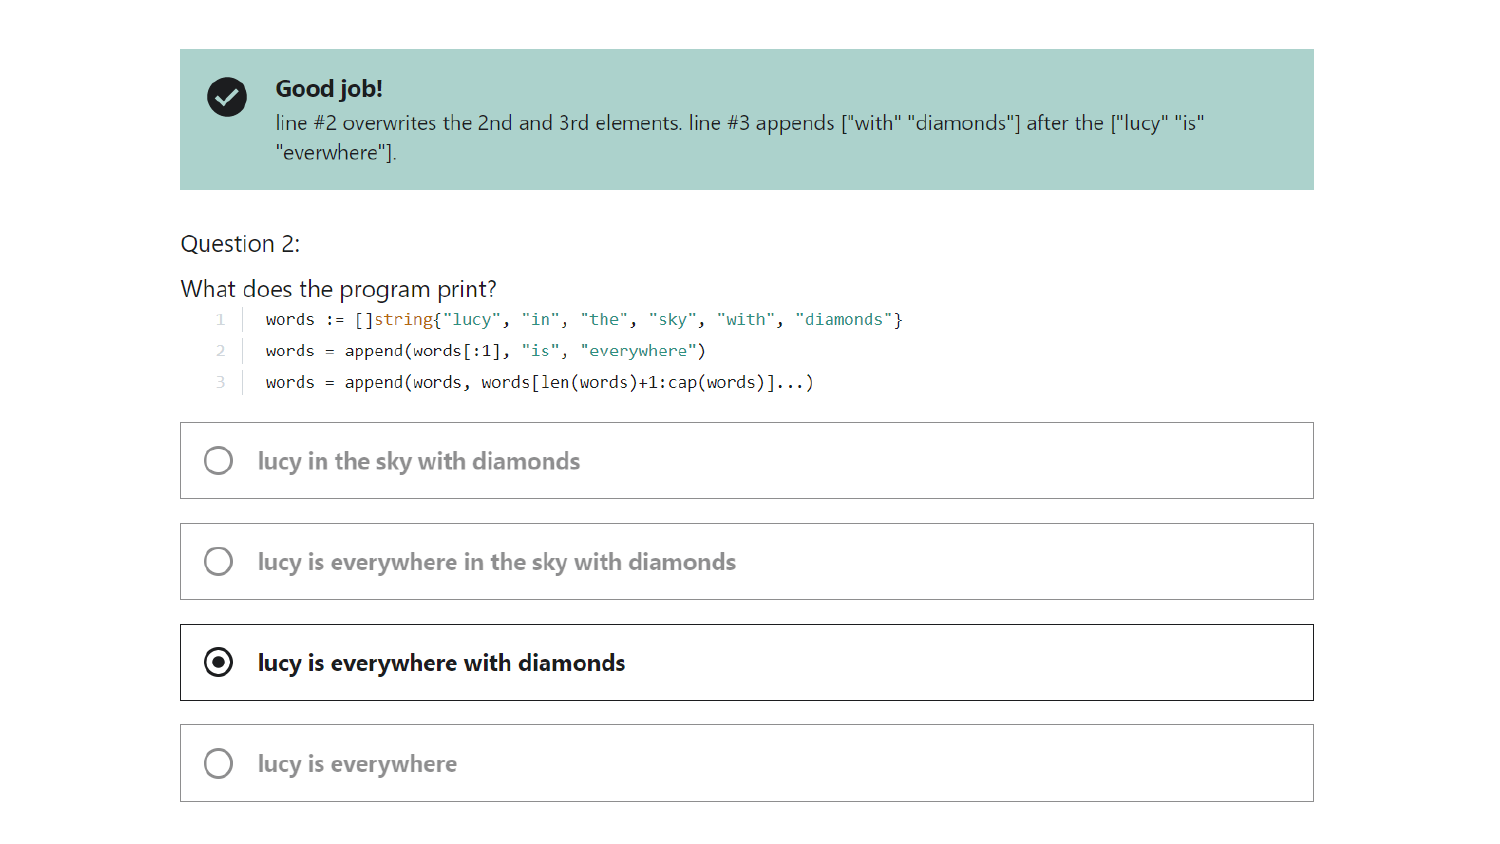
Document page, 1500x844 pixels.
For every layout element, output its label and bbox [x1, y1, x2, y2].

picture [112, 24, 1380, 819]
